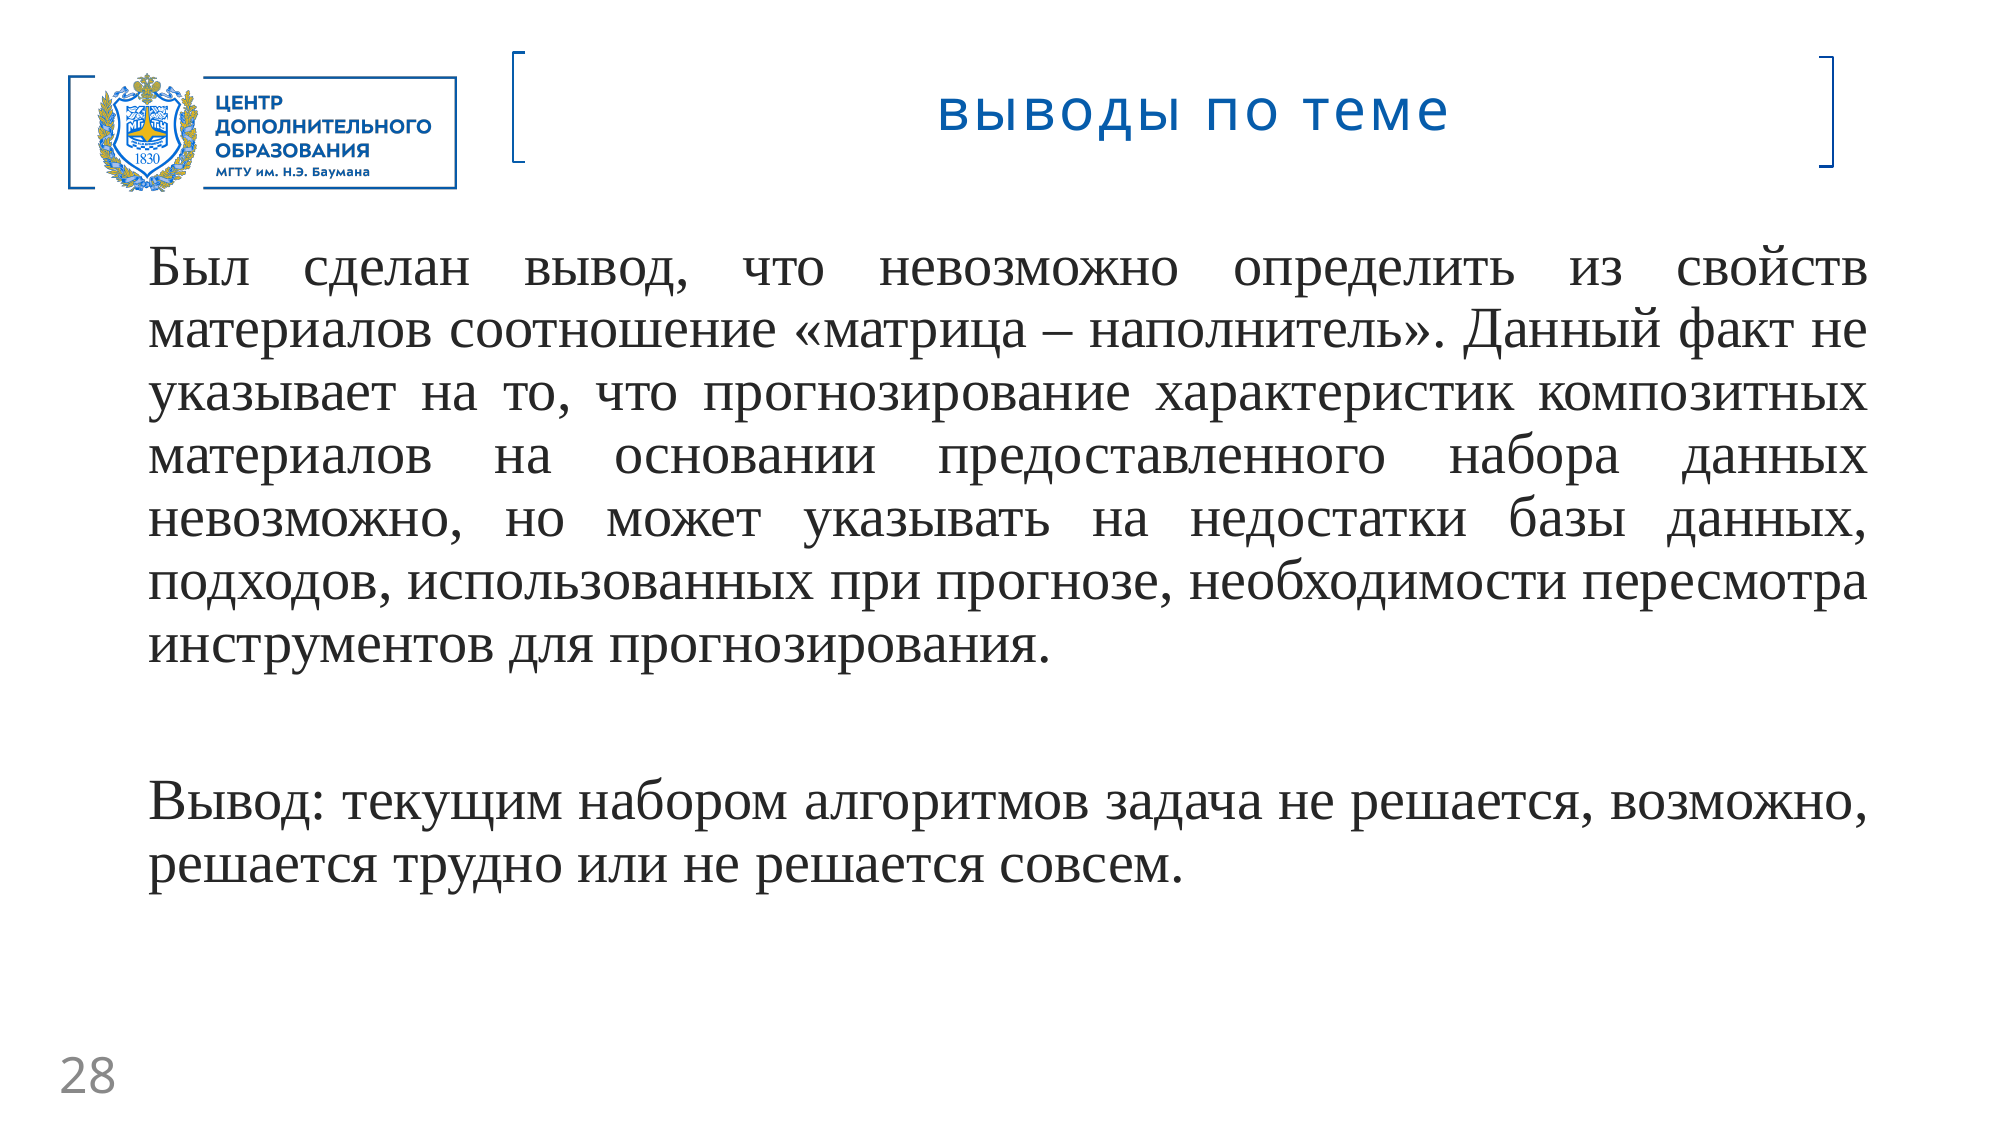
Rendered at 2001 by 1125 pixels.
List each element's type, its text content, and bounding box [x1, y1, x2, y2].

slide_number 28 [44, 1055, 149, 1101]
picture [68, 73, 457, 192]
list Был сделан вывод, что невозможно определить из свойств материалов соотношение «матрица – наполнитель». Данный факт не указывает на то, что прогнозирование характеристик композитных материалов на основании предоставленного набора данных невозможно, но может указывать на недостатки базы данных, подходов, использованных при прогнозе, необходимости пересмотра инструментов для прогнозирования. Вывод: текущим набором алгоритмов задача не решается, возможно, решается трудно или не решается совсем. [121, 227, 1885, 991]
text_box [512, 52, 1834, 167]
